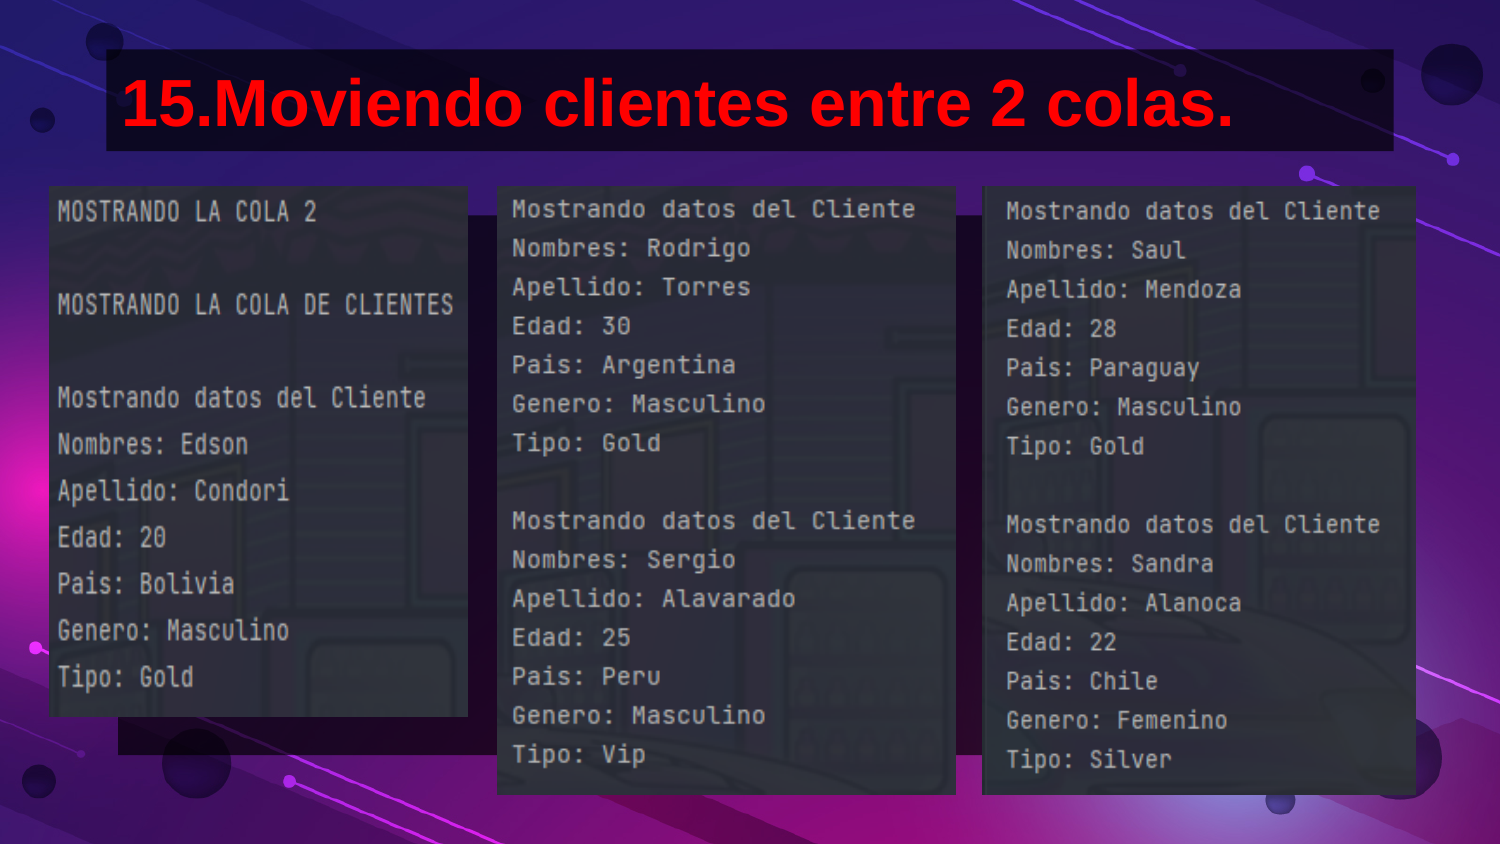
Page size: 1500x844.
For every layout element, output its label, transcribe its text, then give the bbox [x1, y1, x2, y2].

title 15.Moviendo clientes entre 2 colas. [106, 49, 1394, 152]
picture [0, 0, 1500, 844]
